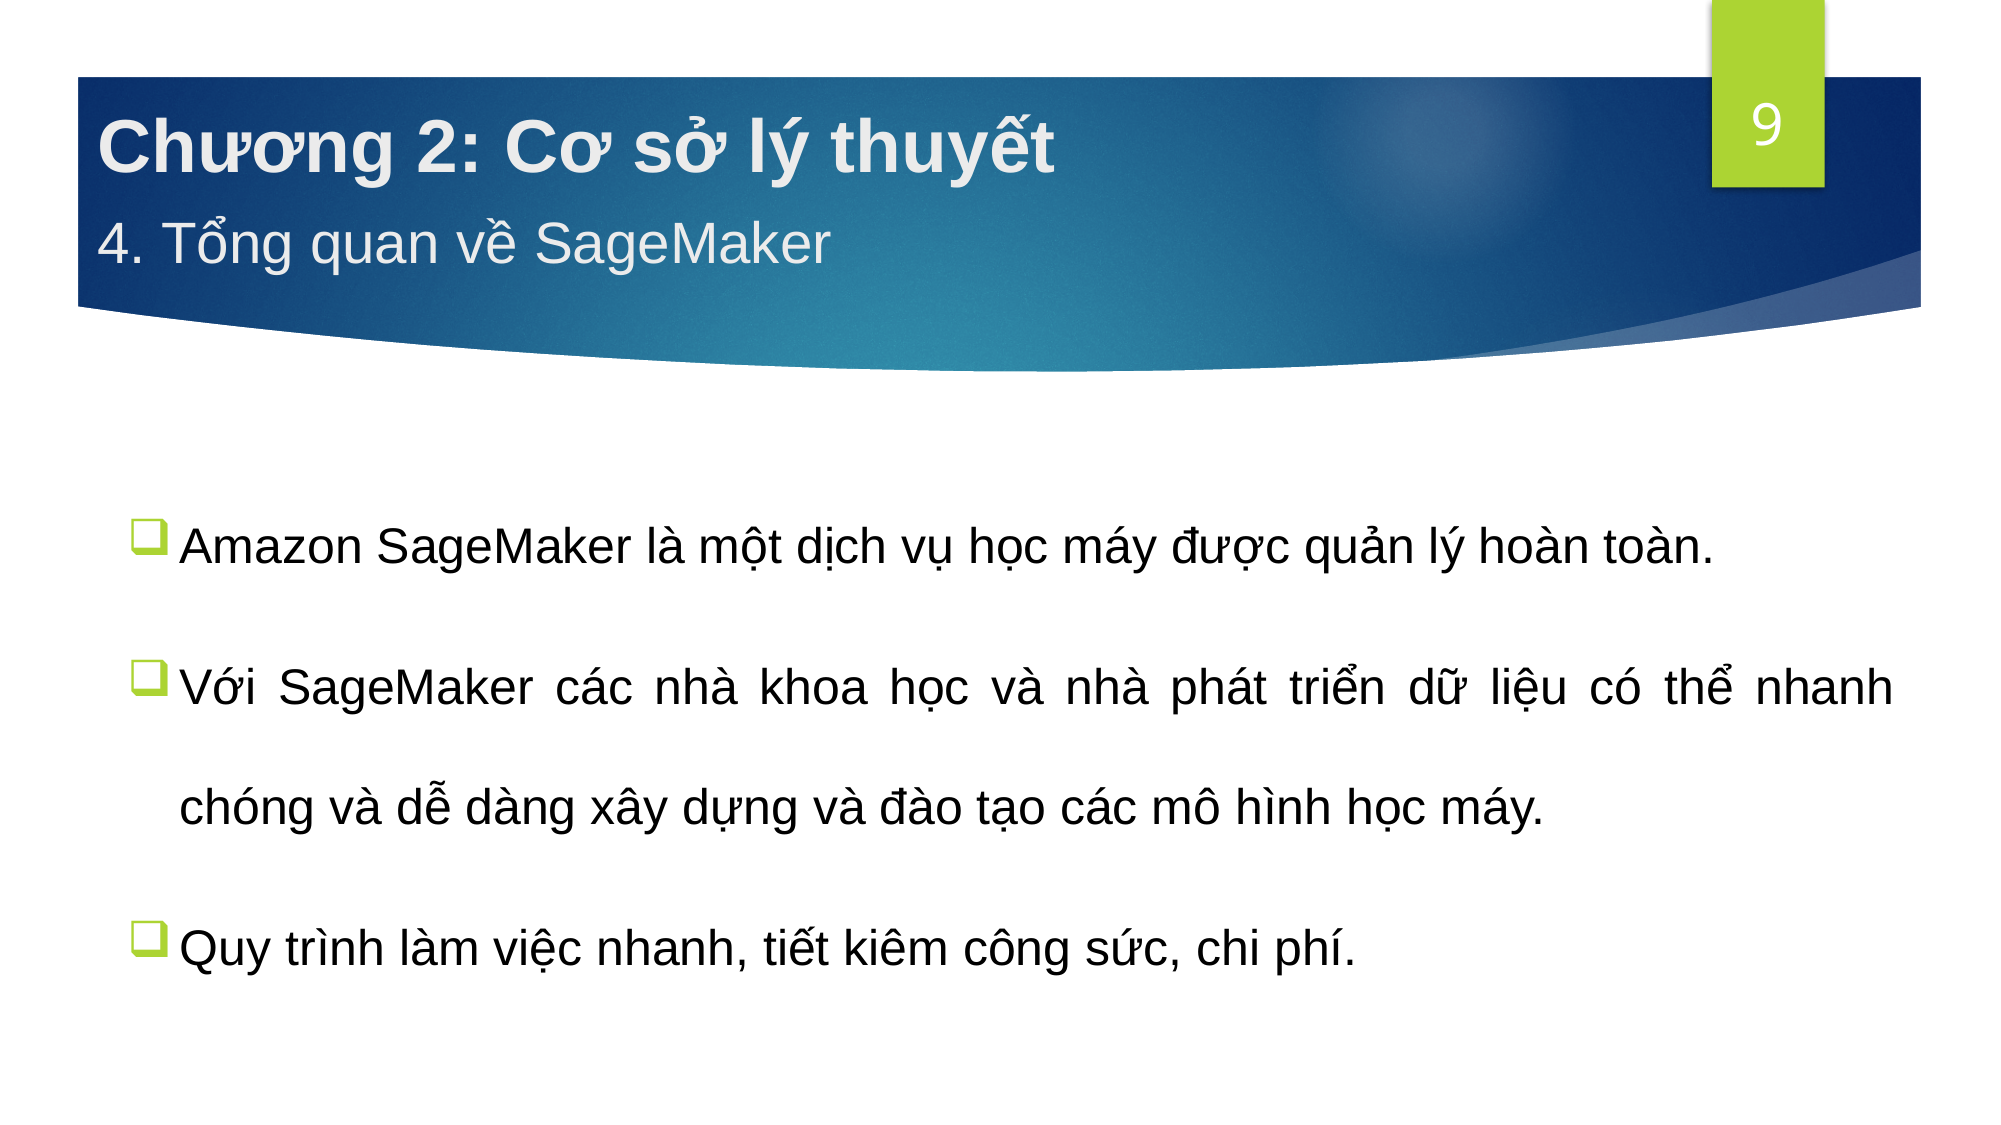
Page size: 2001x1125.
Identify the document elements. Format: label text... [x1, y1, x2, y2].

title Chương 2: Cơ sở lý thuyết [82, 84, 1520, 200]
slide_number 22 [1507, 311, 1749, 355]
picture [79, 78, 1920, 371]
list Amazon SageMaker là một dịch vụ học máy được quản lý hoàn toàn. Với SageMaker các nhà khoa học và nhà phát triển dữ liệu có thể nhanh chóng và dễ dàng xây dựng và đào tạo các mô hình học máy. Quy trình làm việc nhanh, tiết kiêm công sức, chi phí. [89, 445, 1911, 913]
slide_number 9 [1698, 48, 1836, 175]
text_box 4. Tổng quan về SageMaker [82, 199, 1451, 281]
